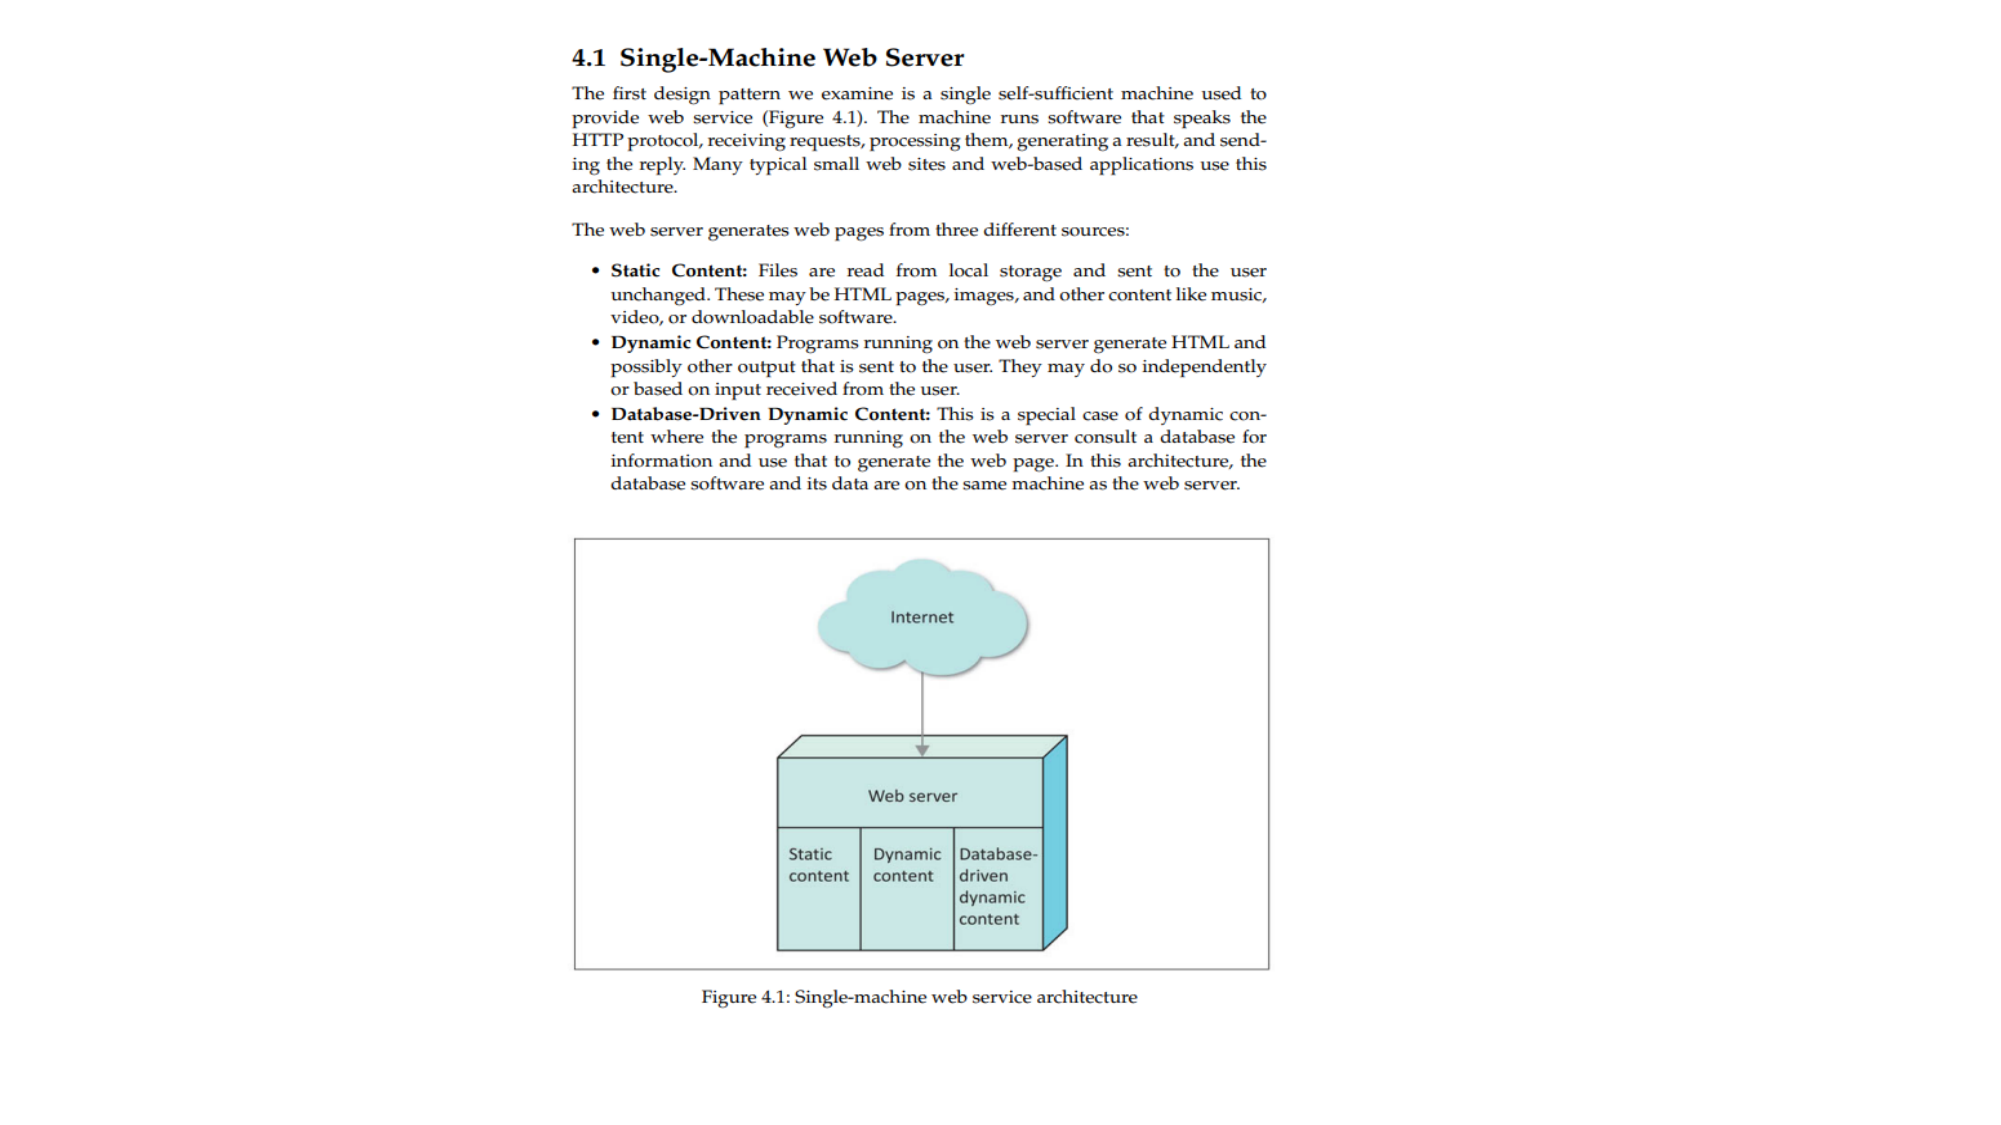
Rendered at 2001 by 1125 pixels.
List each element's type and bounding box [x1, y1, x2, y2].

picture [497, 18, 1334, 1028]
